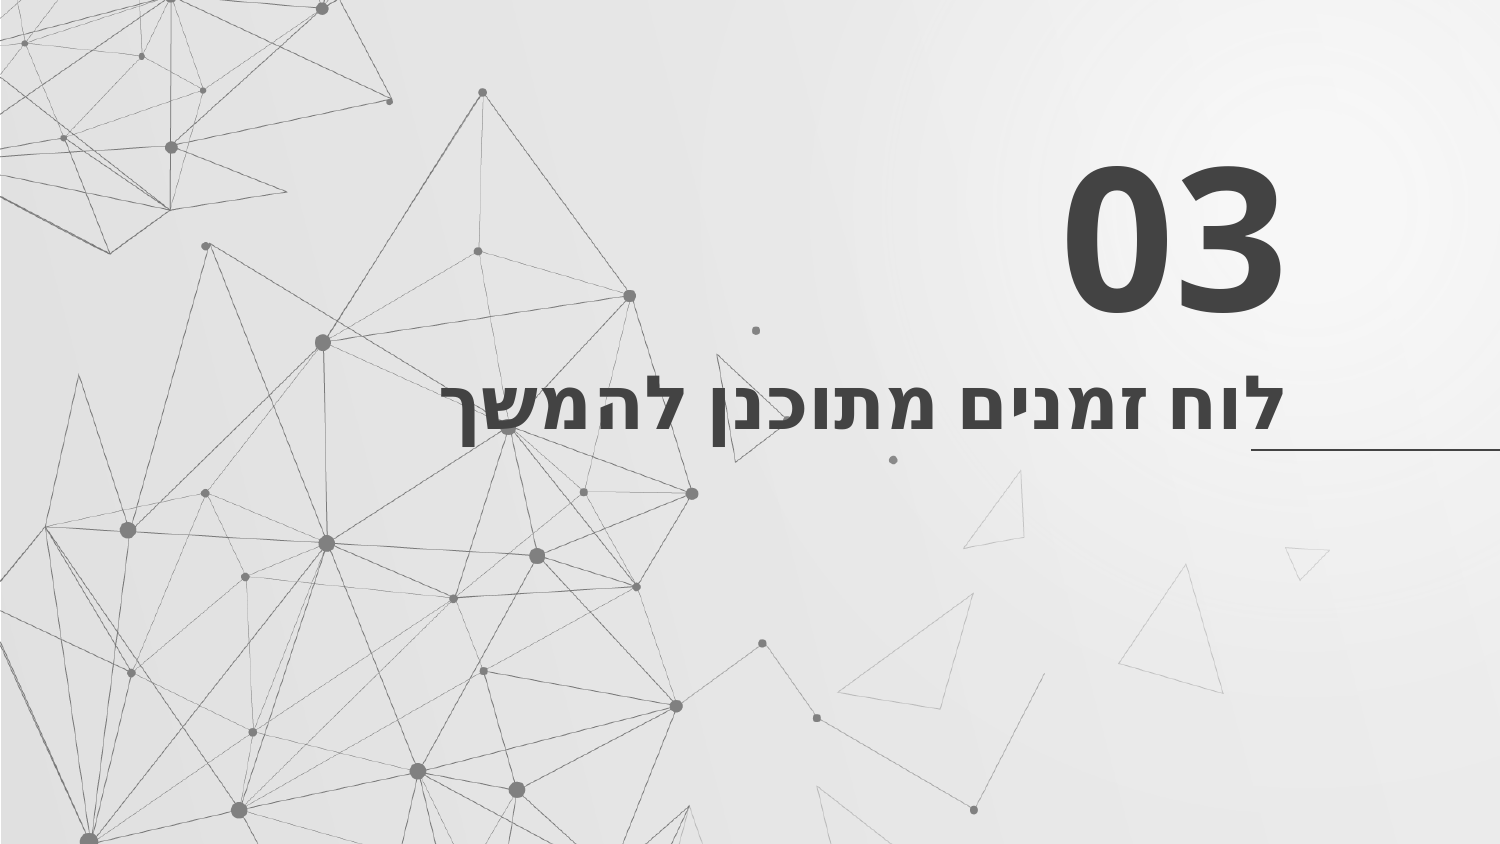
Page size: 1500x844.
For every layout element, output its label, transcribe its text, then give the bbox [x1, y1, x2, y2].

title לוח זמנים מתוכנן להמשך [139, 241, 1305, 557]
title 03 [815, 169, 1305, 241]
picture [0, 0, 1500, 844]
